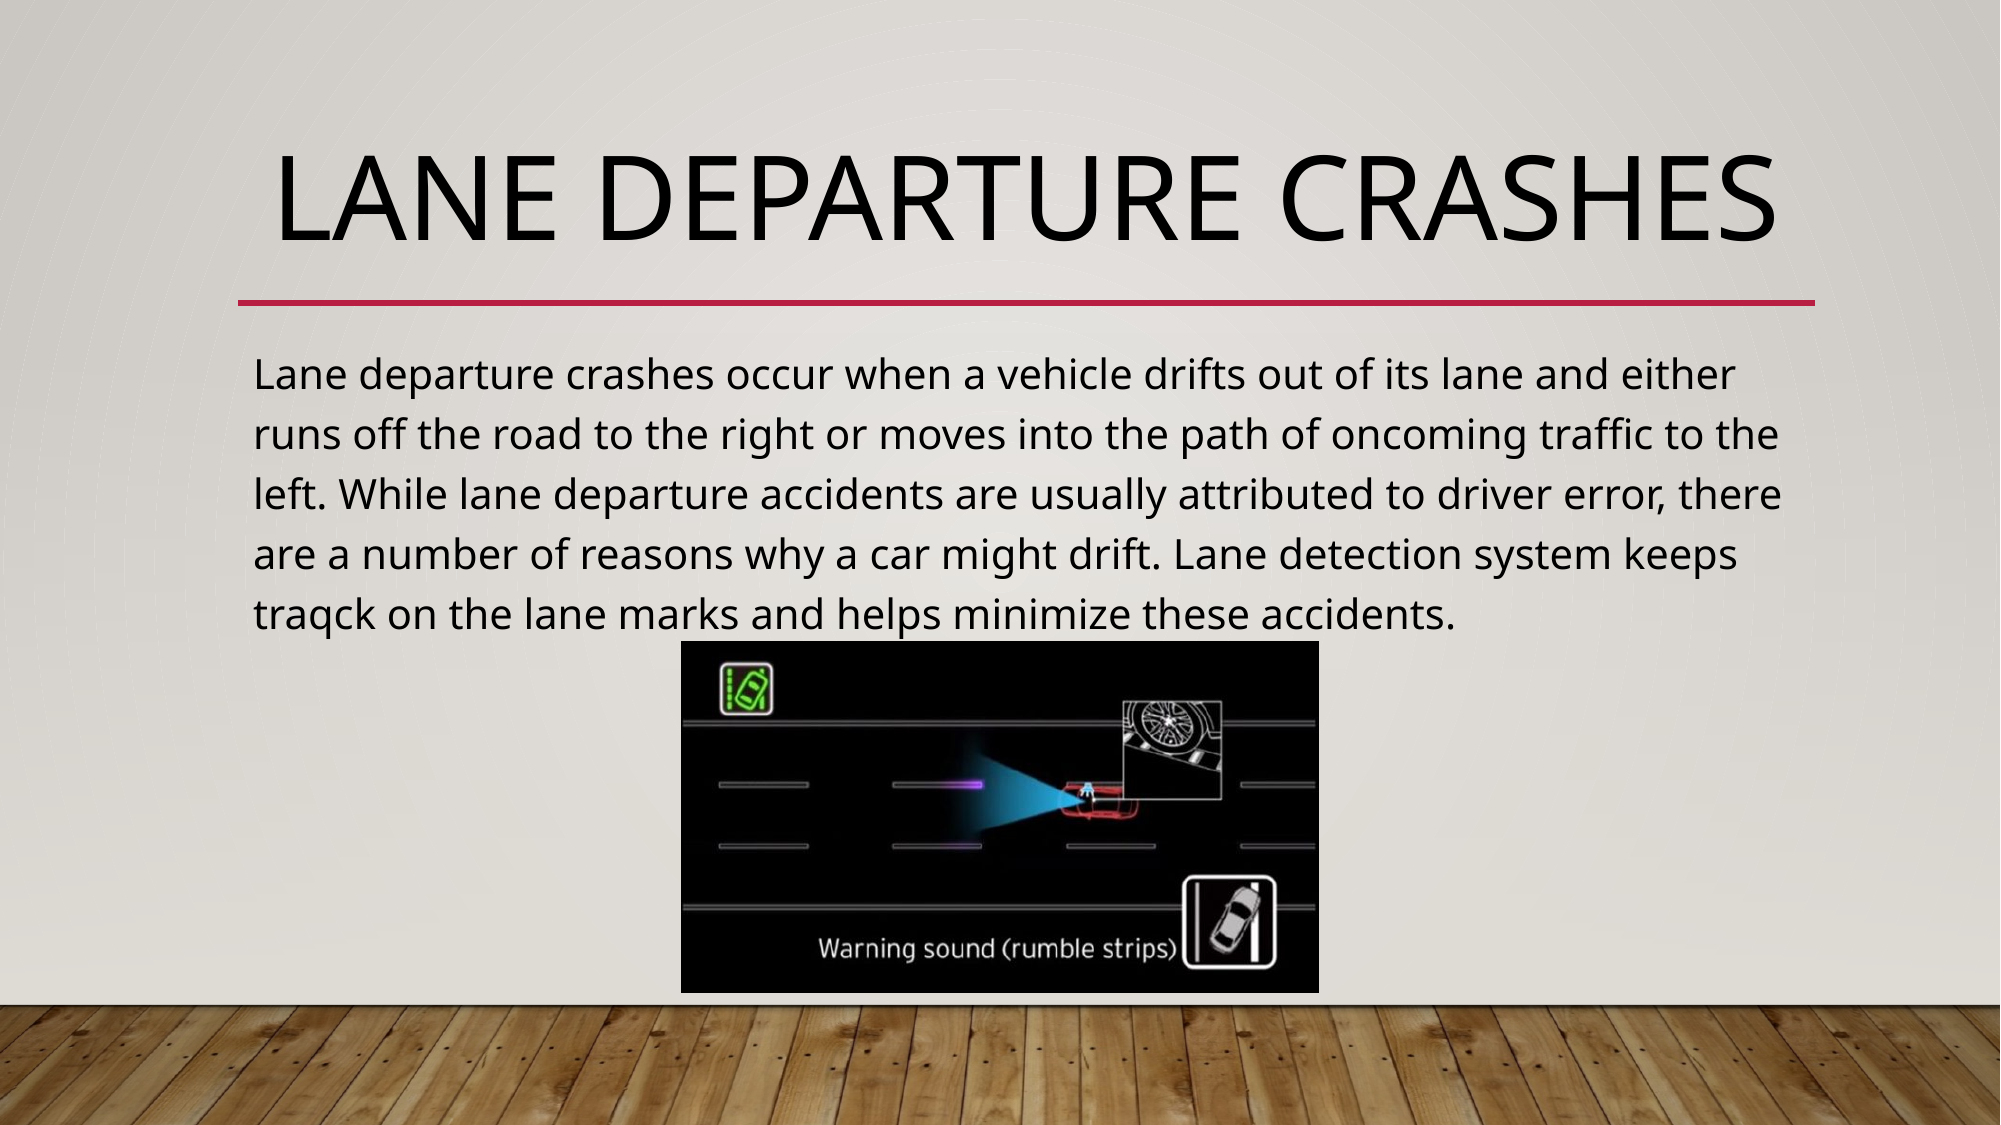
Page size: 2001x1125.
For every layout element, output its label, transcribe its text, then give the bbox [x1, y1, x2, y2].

picture [0, 1005, 2000, 1125]
list Lane departure crashes occur when a vehicle drifts out of its lane and either runs off the road to the right or moves into the path of oncoming traffic to the left. While lane departure accidents are usually attributed to driver error, there are a number of reasons why a car might drift. Lane detection system keeps traqck on the lane marks and helps minimize these accidents. [238, 330, 1814, 897]
picture [681, 640, 1319, 994]
title Lane departure crashes [238, 131, 1814, 305]
